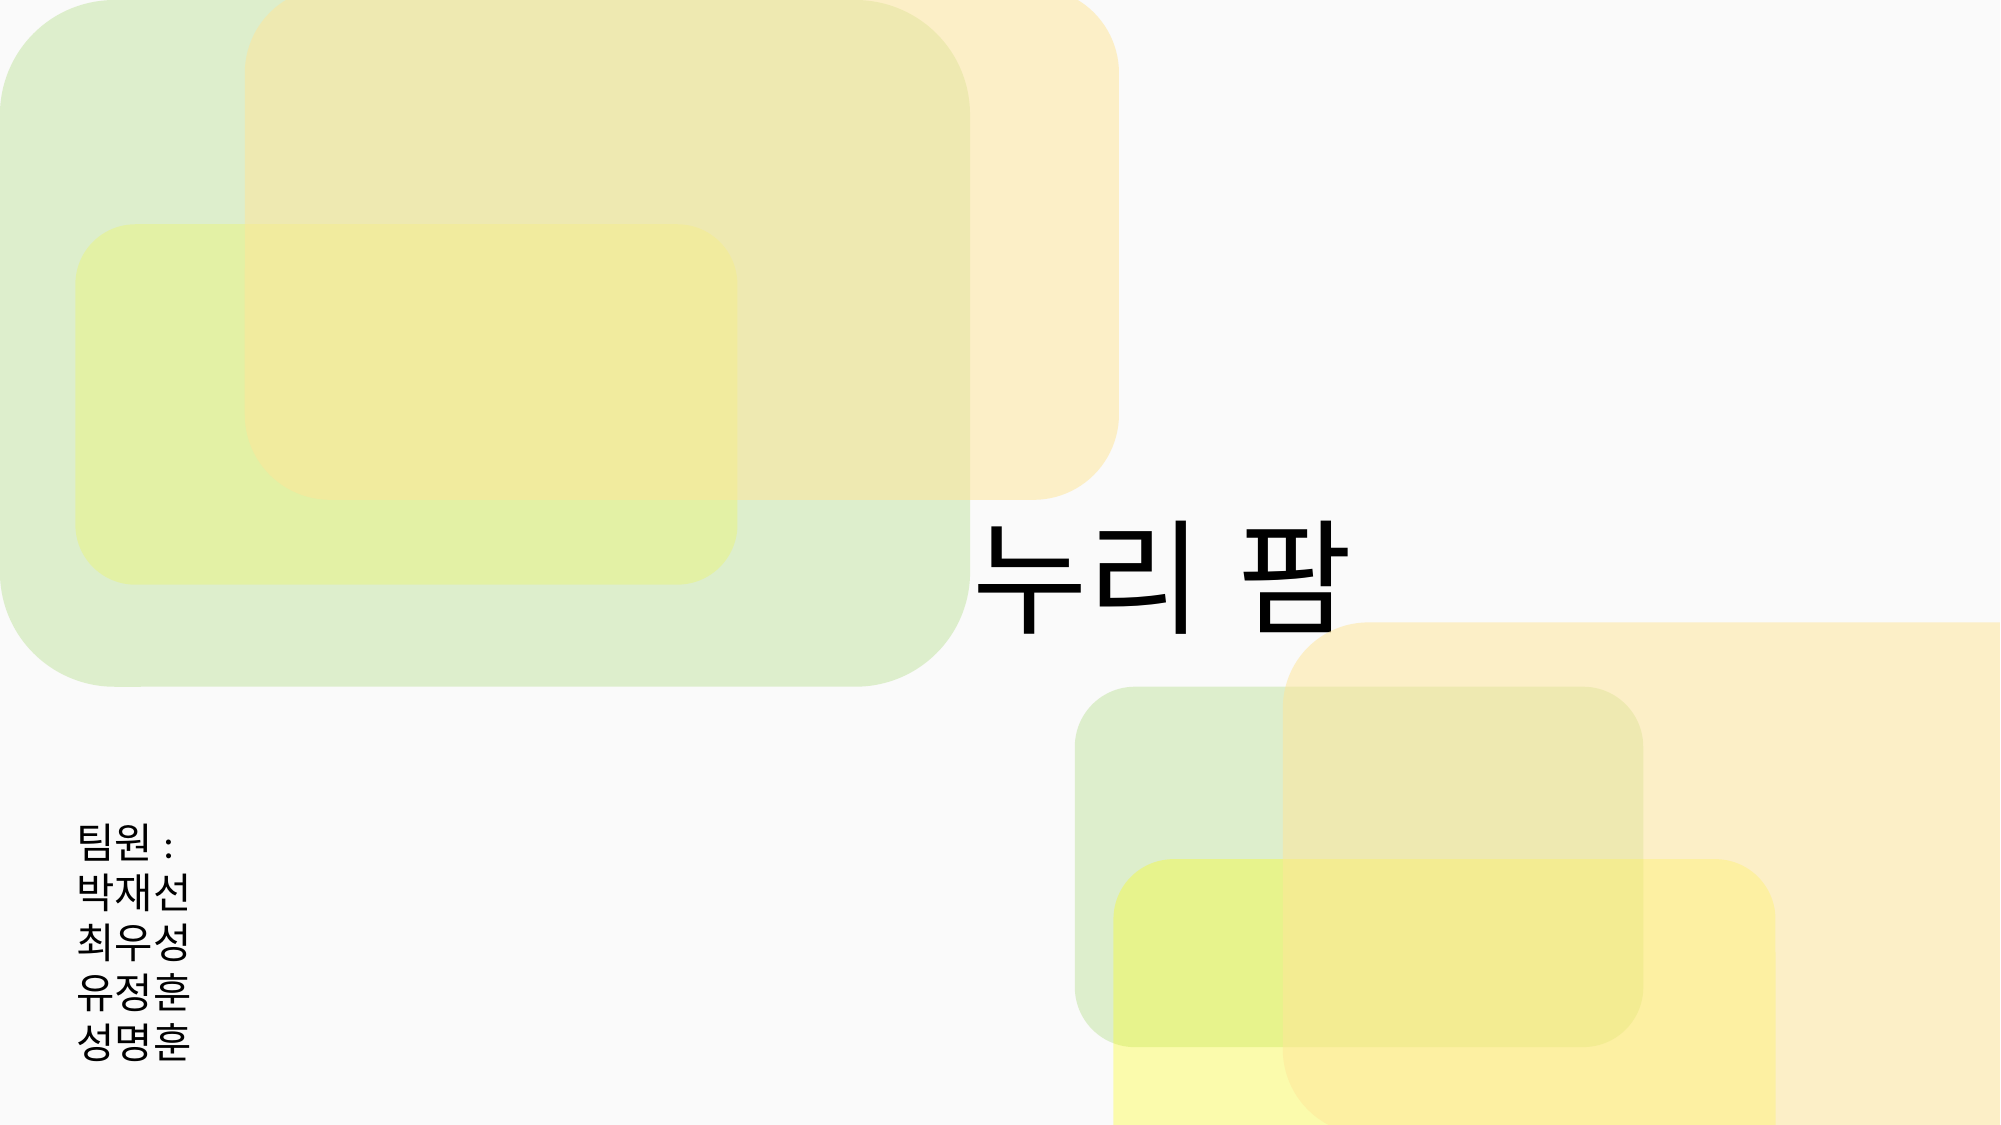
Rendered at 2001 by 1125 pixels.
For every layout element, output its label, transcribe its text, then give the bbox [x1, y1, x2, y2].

text_box 누리 팜 [958, 492, 1418, 657]
text_box [1281, 621, 2000, 1125]
text_box 팀원: 박재선 최우성 유정훈 성명훈 [61, 809, 357, 1074]
text_box [74, 223, 739, 586]
text_box [0, 0, 958, 688]
text_box [1112, 858, 1324, 1125]
text_box [1073, 685, 1284, 1044]
text_box [243, 0, 1121, 501]
